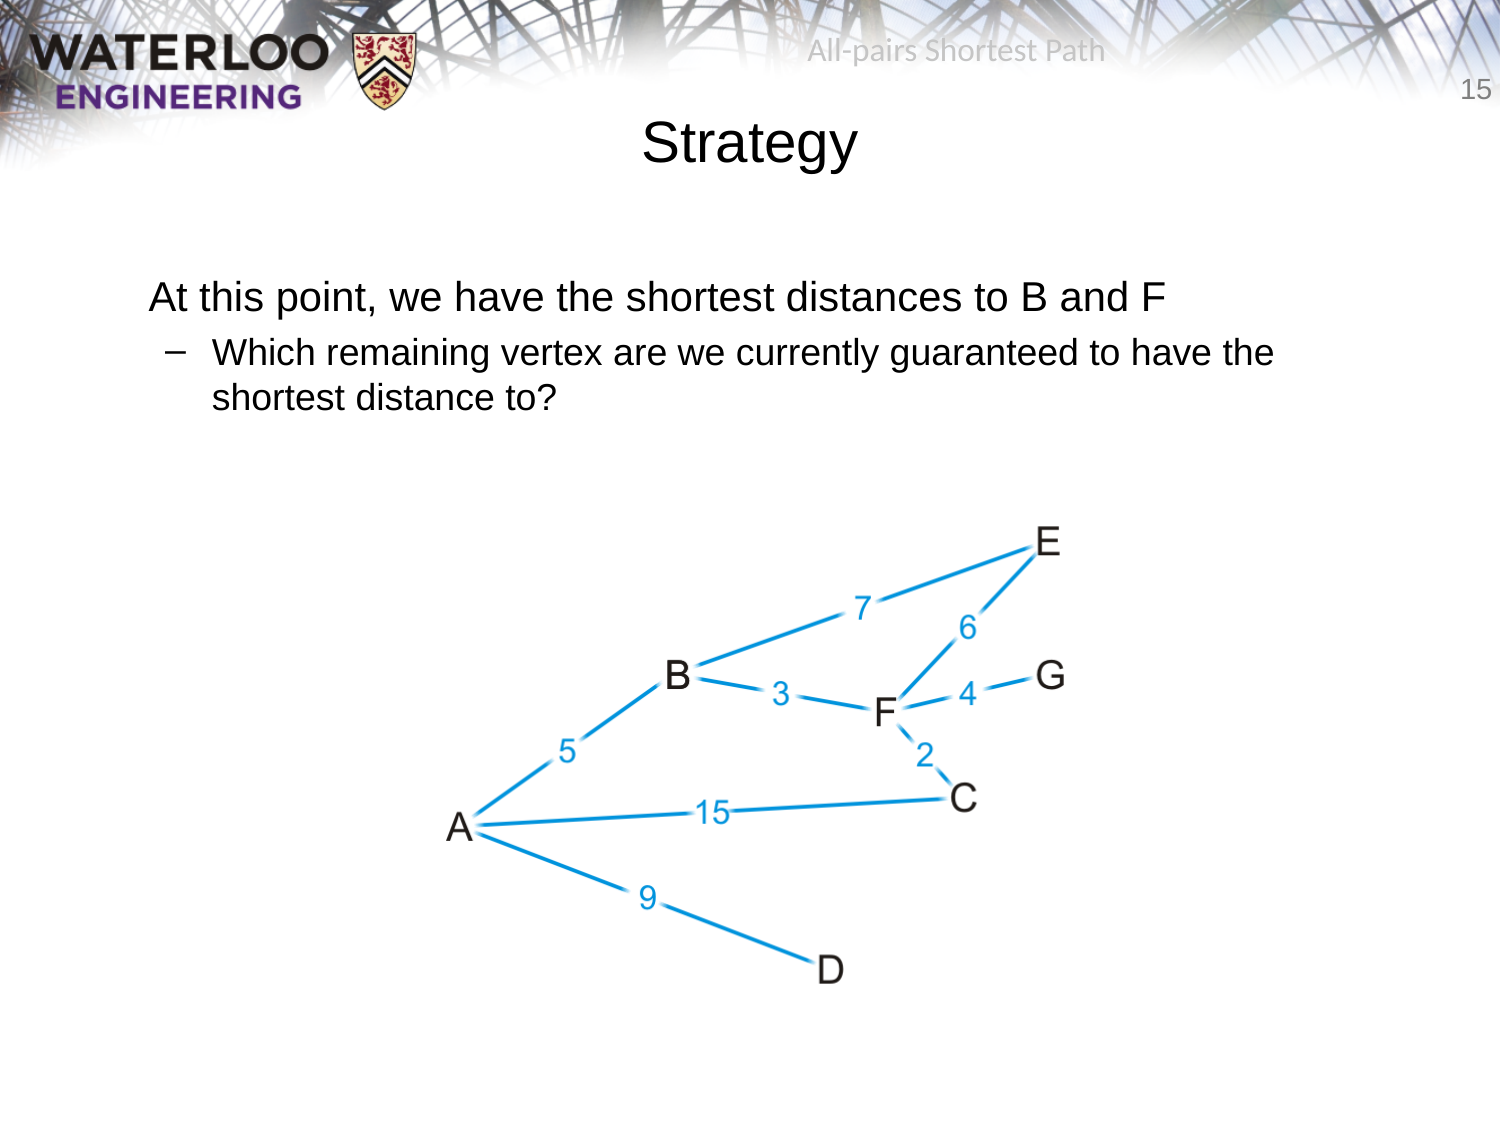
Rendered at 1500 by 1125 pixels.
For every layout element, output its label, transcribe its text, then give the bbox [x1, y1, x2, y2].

title Strategy [74, 44, 1426, 233]
footer All-pairs Shortest Path [478, 18, 1436, 79]
picture [0, 0, 1500, 1125]
list At this point, we have the shortest distances to B and F Which remaining vertex are we currently guaranteed to have the shortest distance to? [74, 262, 1426, 1006]
